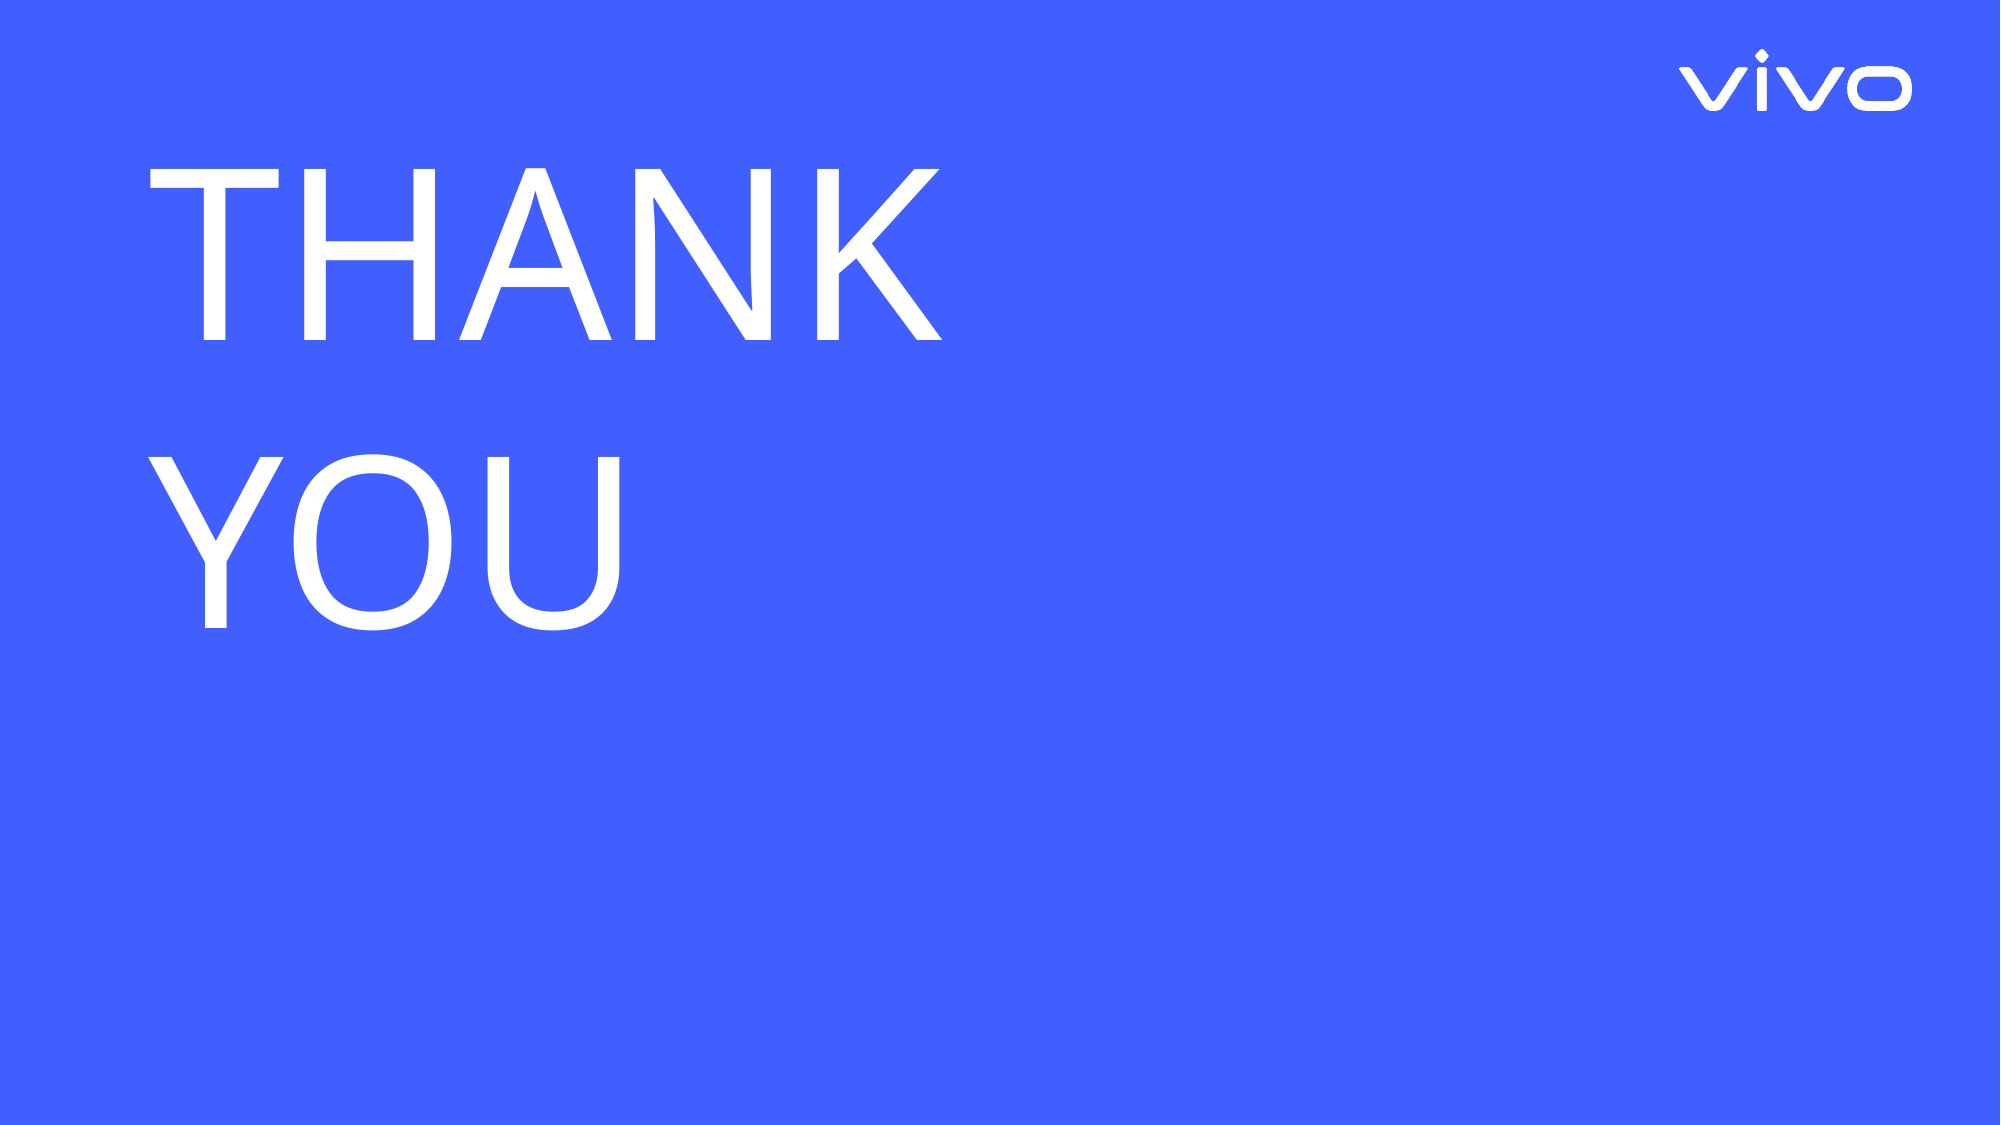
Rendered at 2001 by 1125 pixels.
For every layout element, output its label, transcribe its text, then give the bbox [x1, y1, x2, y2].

text_box THANK YOU [133, 93, 1309, 684]
picture [1679, 49, 1912, 111]
